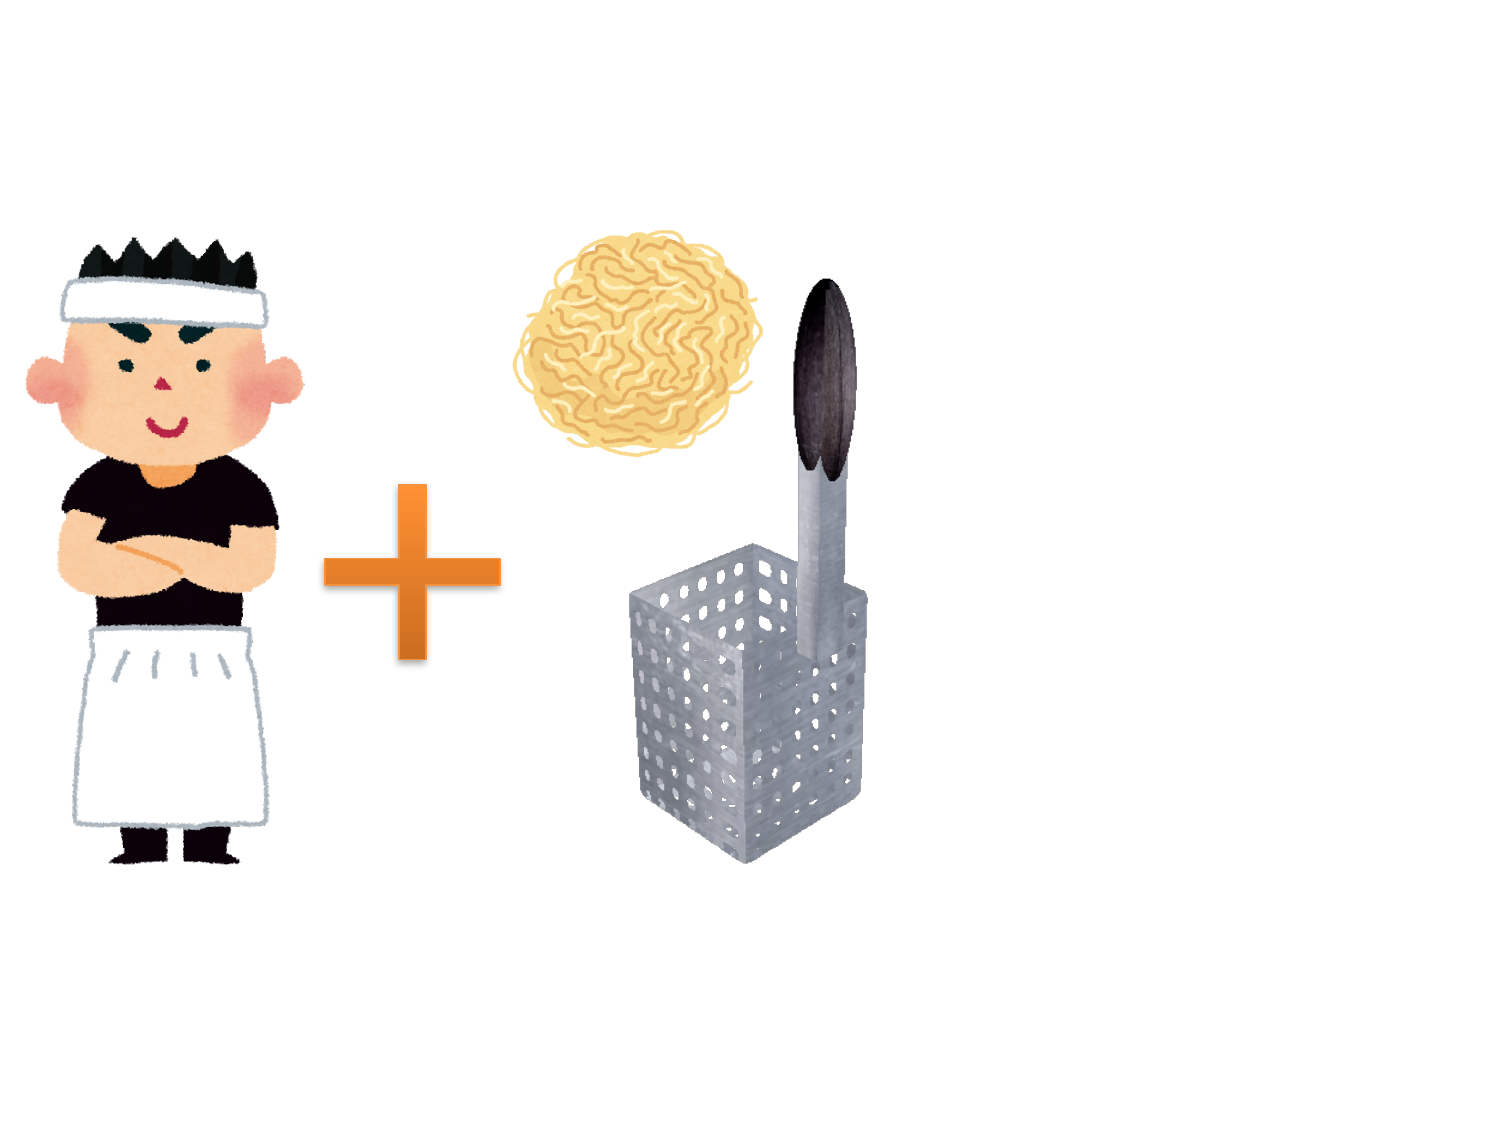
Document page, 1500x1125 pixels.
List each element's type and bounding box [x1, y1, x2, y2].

picture [0, 212, 1326, 909]
